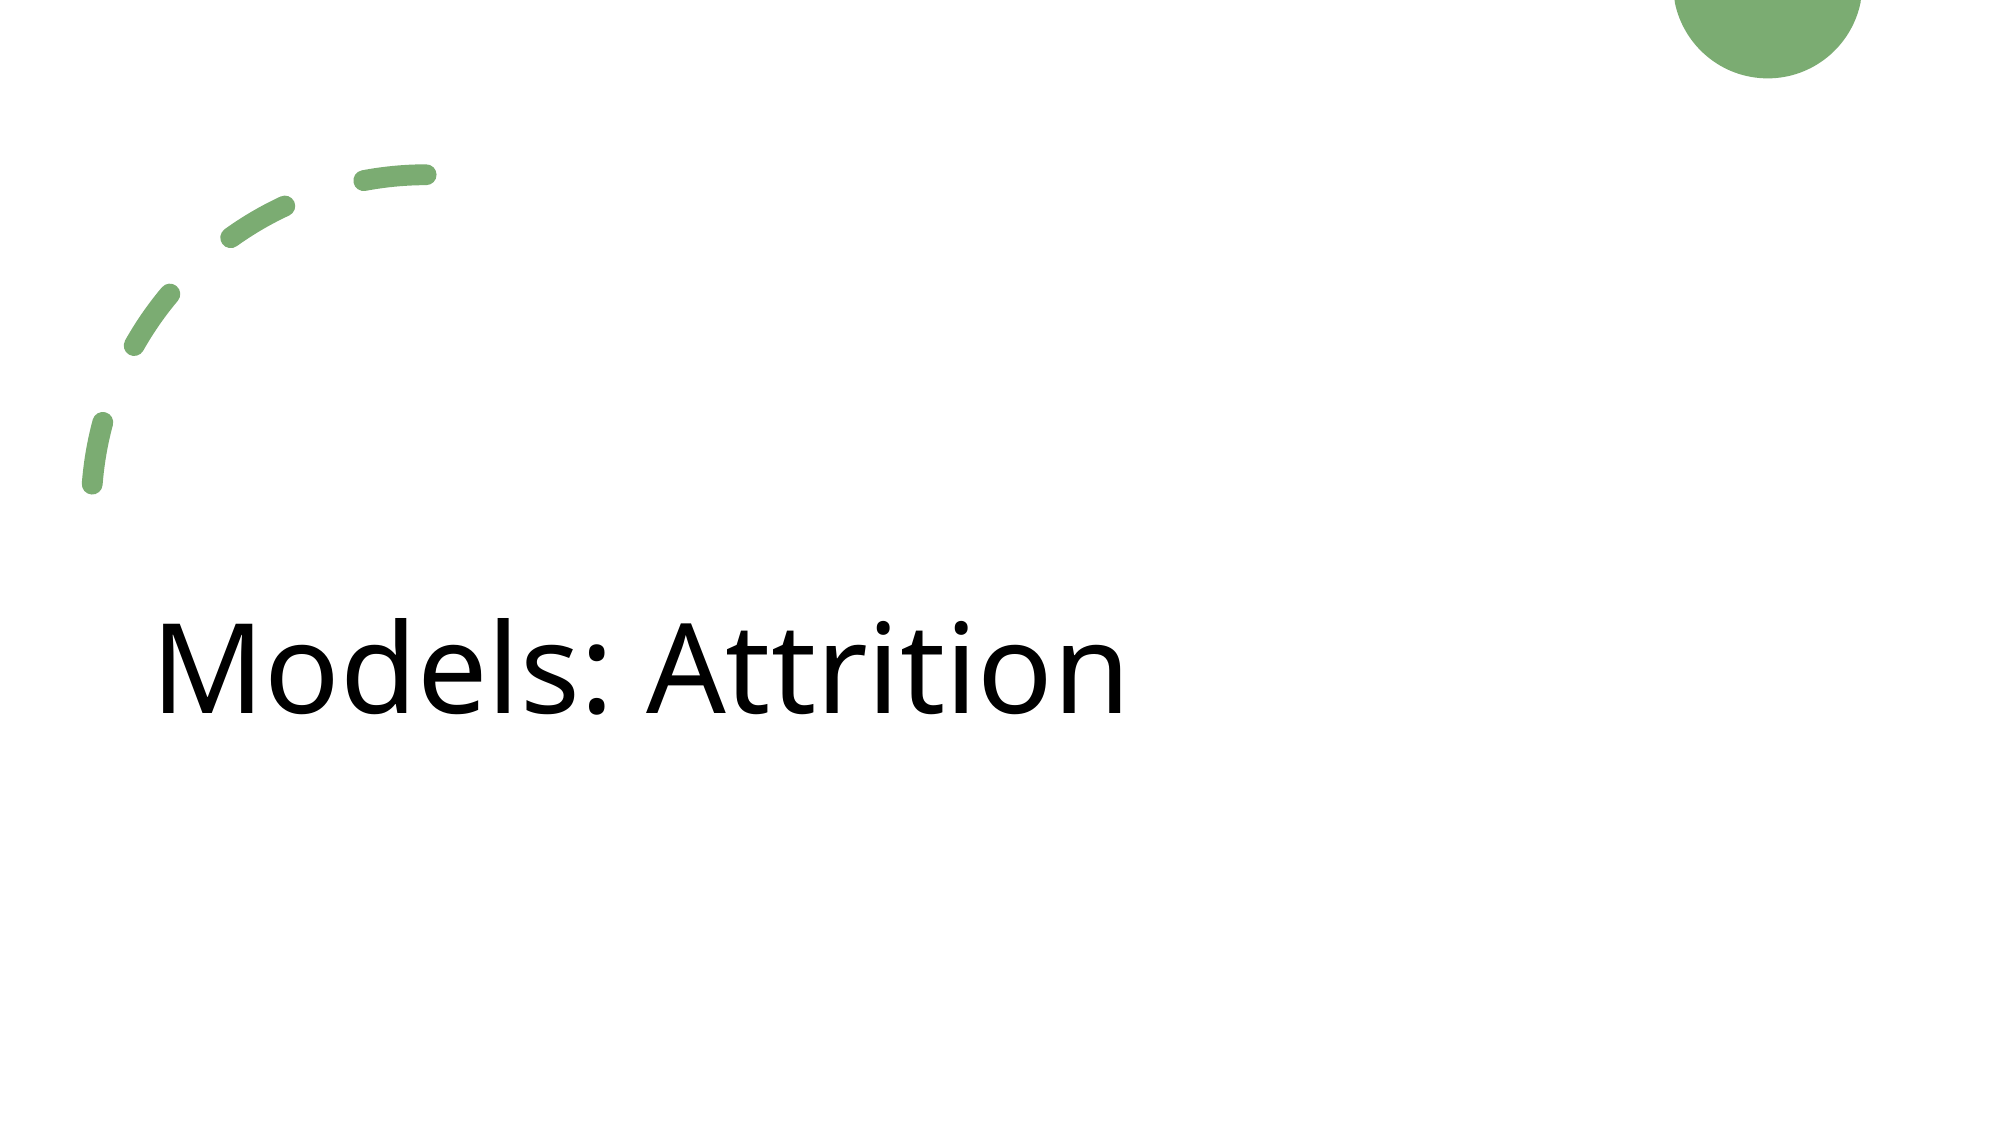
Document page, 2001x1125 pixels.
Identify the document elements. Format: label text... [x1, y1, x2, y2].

title Models: Attrition [136, 280, 1862, 749]
